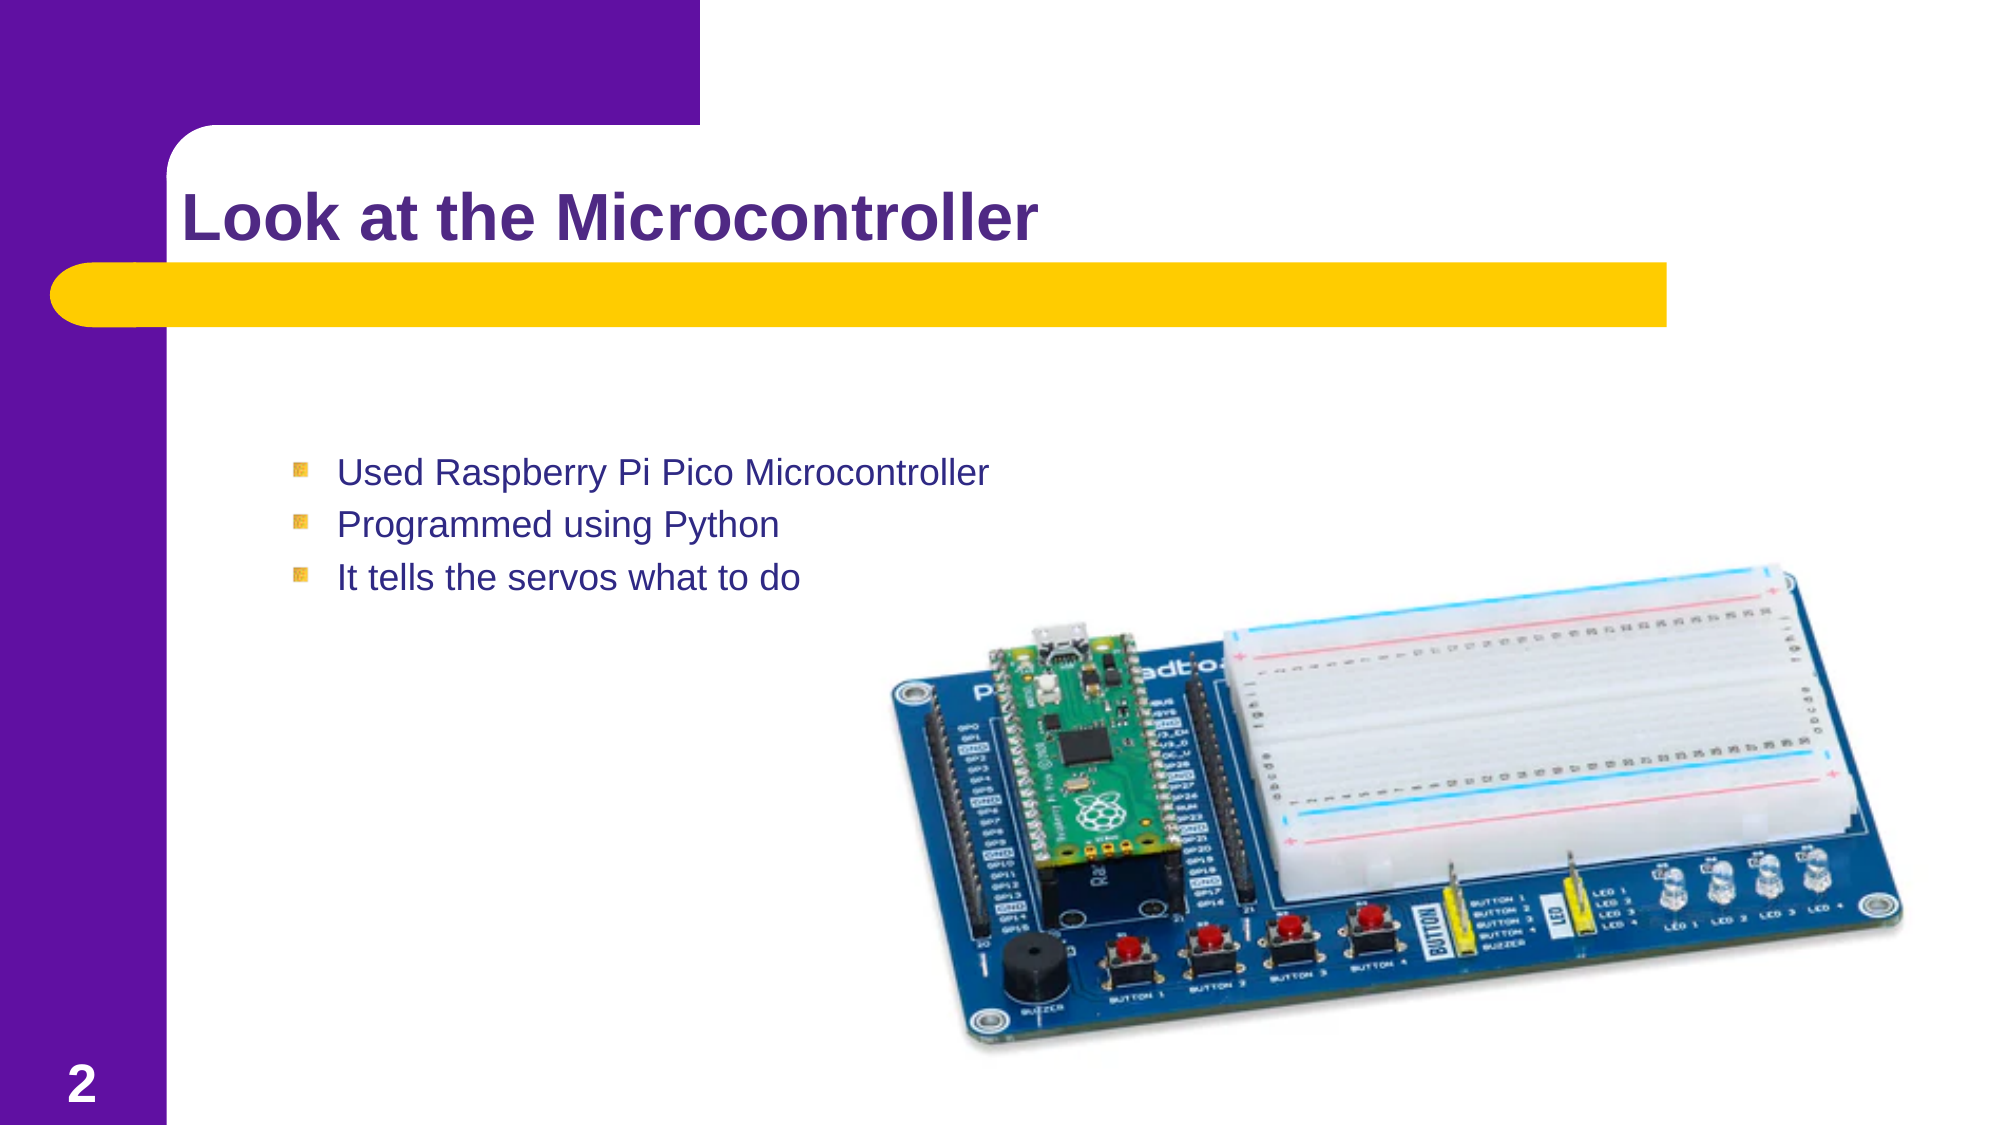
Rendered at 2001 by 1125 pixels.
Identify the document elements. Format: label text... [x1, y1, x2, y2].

title Look at the Microcontroller [166, 124, 1967, 263]
slide_number 2 [18, 1040, 148, 1122]
picture [290, 564, 312, 586]
picture [840, 521, 1951, 1081]
list Used Raspberry Pi Pico Microcontroller Programmed using Python It tells the servos what to do [199, 387, 1951, 1013]
picture [290, 511, 312, 533]
picture [290, 459, 312, 481]
